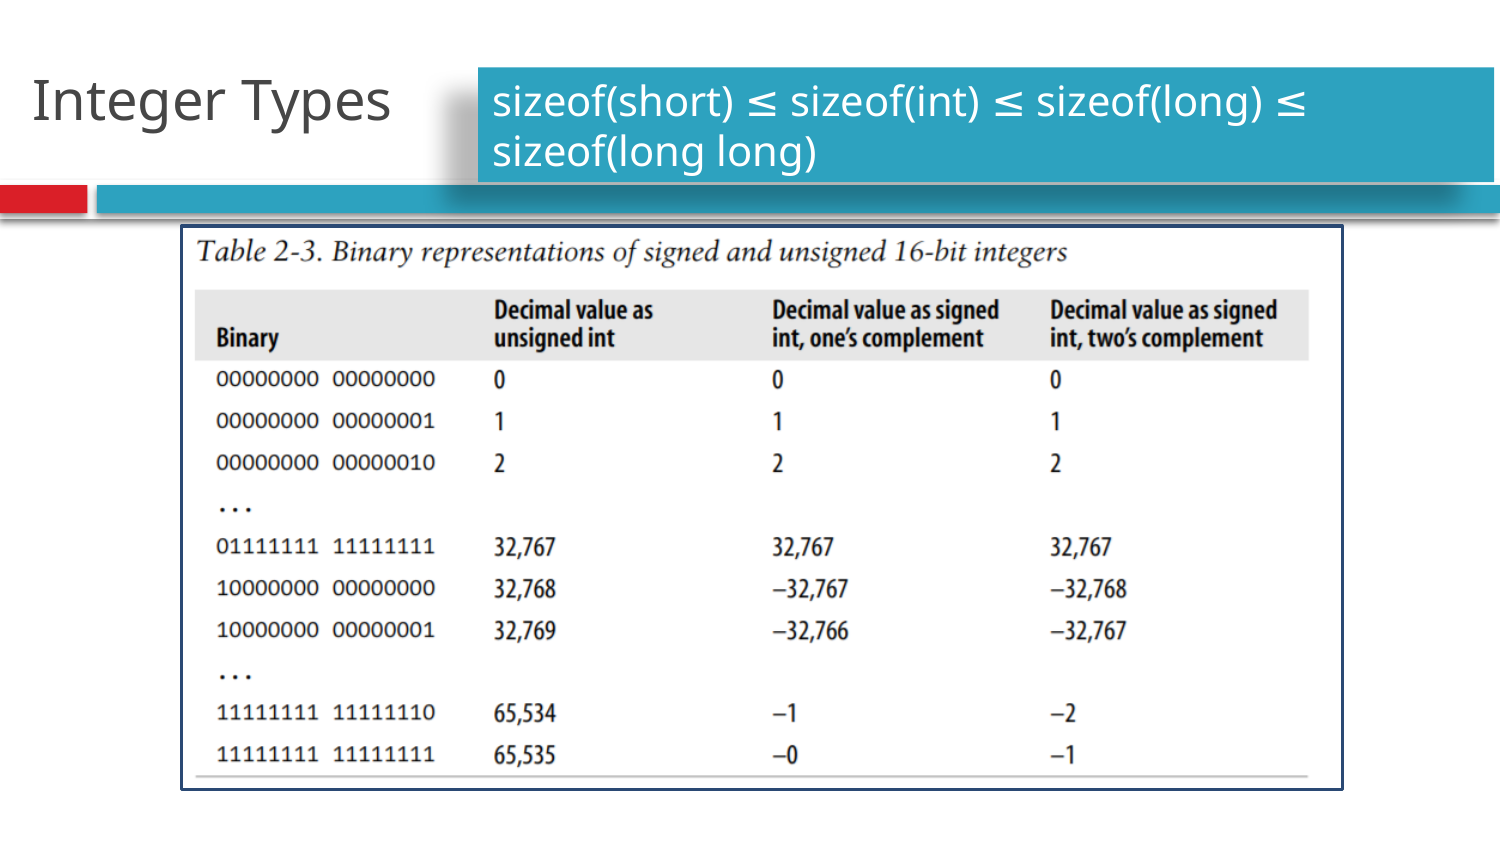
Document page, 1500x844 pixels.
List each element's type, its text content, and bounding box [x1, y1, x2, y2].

title Integer Types [17, 55, 585, 140]
text_box sizeof(short) ≤ sizeof(int) ≤ sizeof(long) ≤ sizeof(long long) [478, 67, 1495, 183]
picture [182, 227, 1341, 789]
